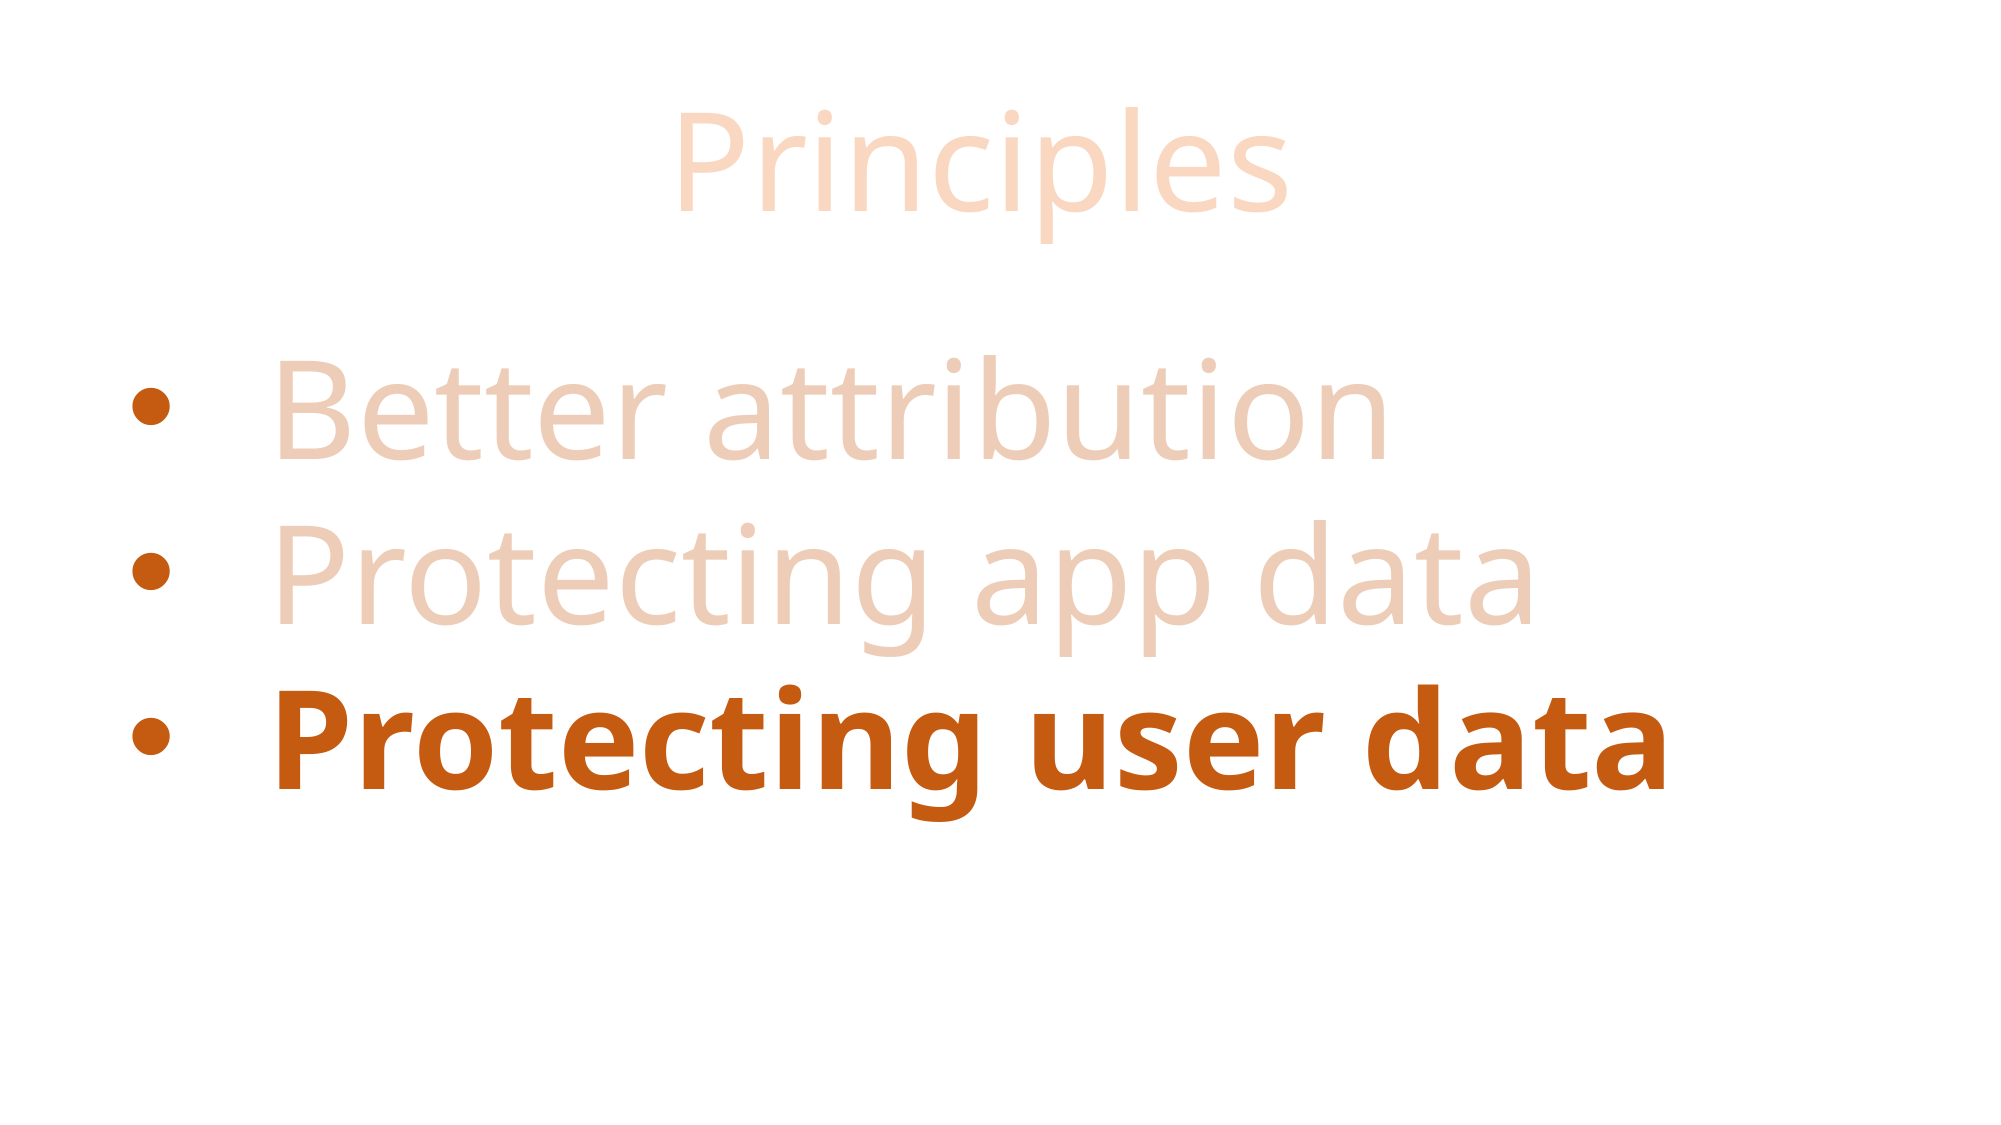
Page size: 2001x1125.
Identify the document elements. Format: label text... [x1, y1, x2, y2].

text_box Better attribution Protecting app data Protecting user data [112, 314, 2000, 1047]
title Principles [442, 29, 1519, 250]
